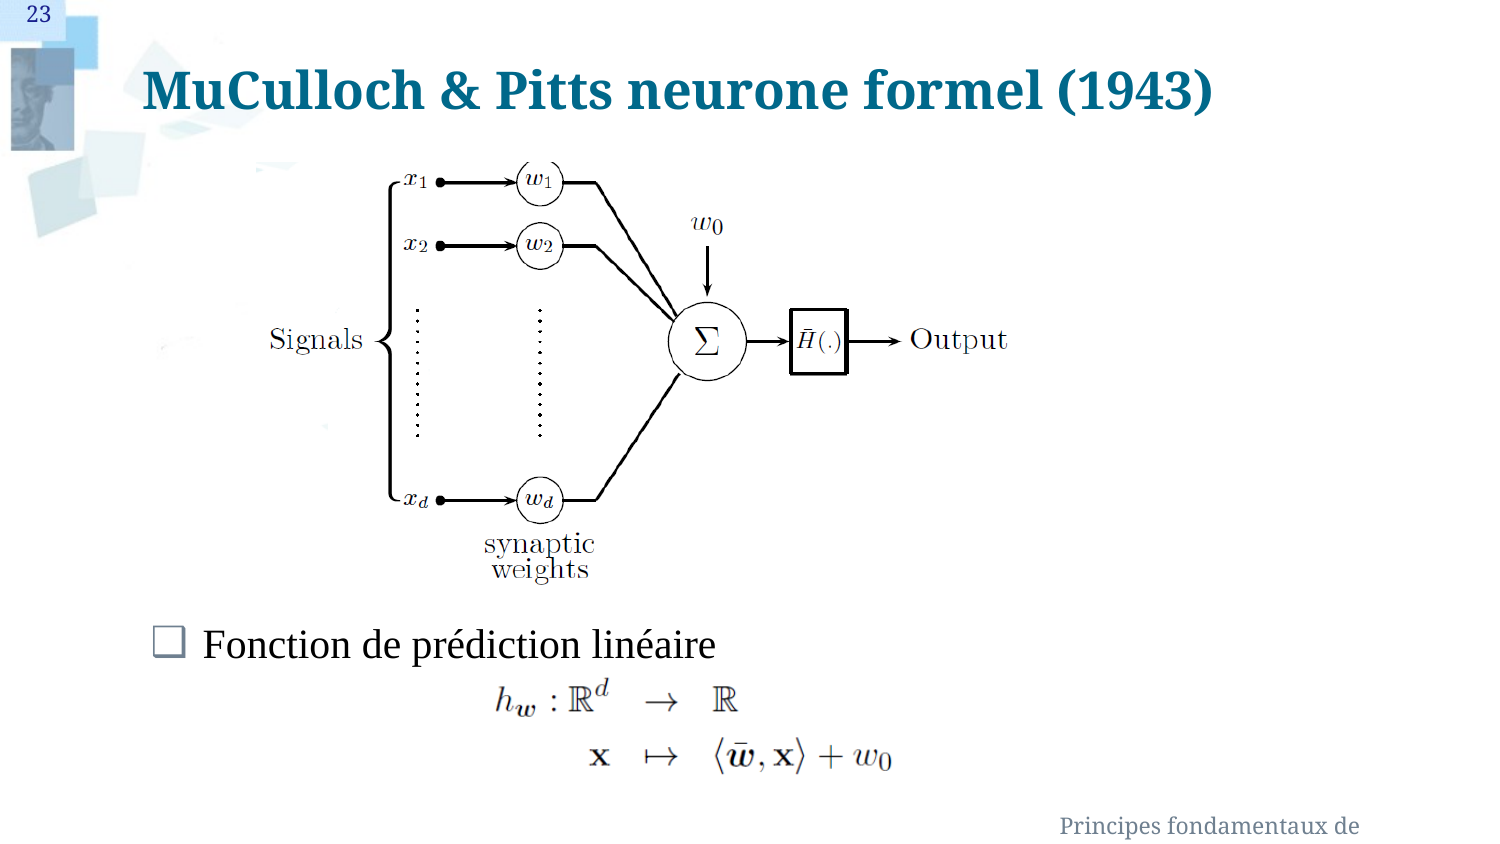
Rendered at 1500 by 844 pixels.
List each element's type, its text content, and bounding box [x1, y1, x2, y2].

text_box Fonction de prédiction linéaire [146, 515, 777, 667]
title MuCulloch & Pitts neurone formel (1943) [83, 52, 1417, 199]
picture [0, 0, 1044, 589]
footer Principes fondamentaux de l'apprentissage automatique [1055, 805, 1494, 844]
text_box 23 [21, 0, 61, 28]
picture [464, 667, 1044, 784]
